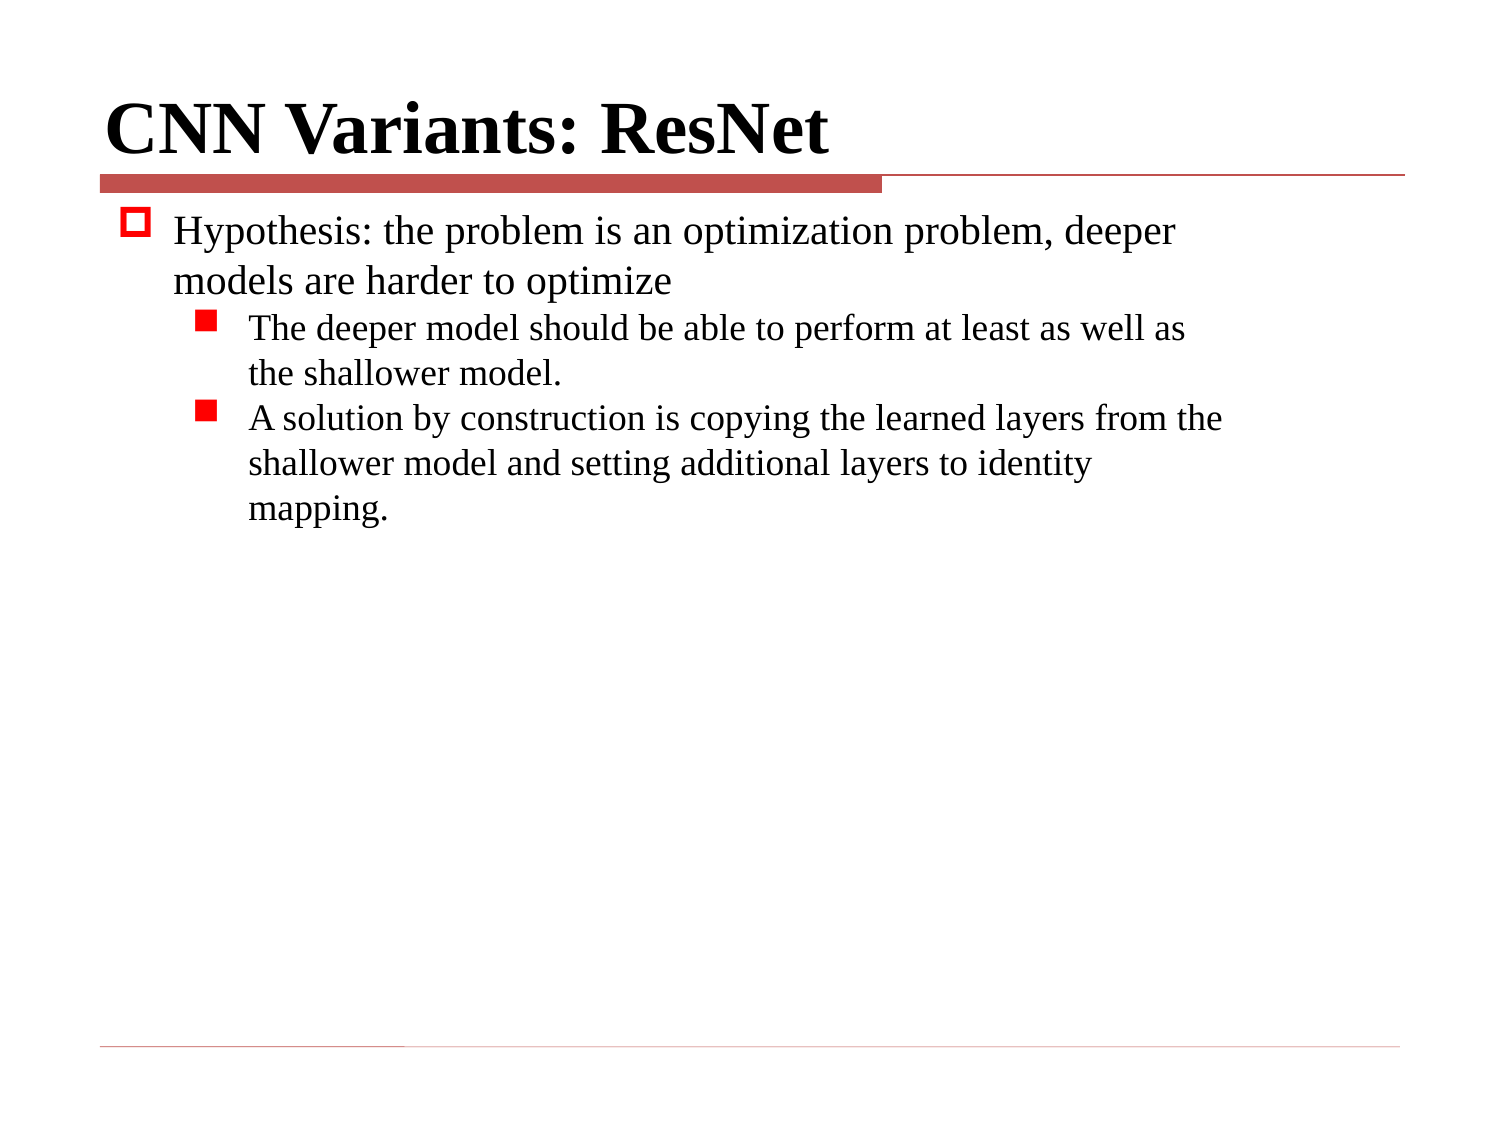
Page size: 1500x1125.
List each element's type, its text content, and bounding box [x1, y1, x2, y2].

text_box Hypothesis: the problem is an optimization problem, deeper models are harder to optimize The deeper model should be able to perform at least as well as the shallower model. A solution by construction is copying the learned layers from the shallower model and setting additional layers to identity mapping. [102, 195, 1247, 965]
title CNN Variants: ResNet [102, 78, 1500, 267]
